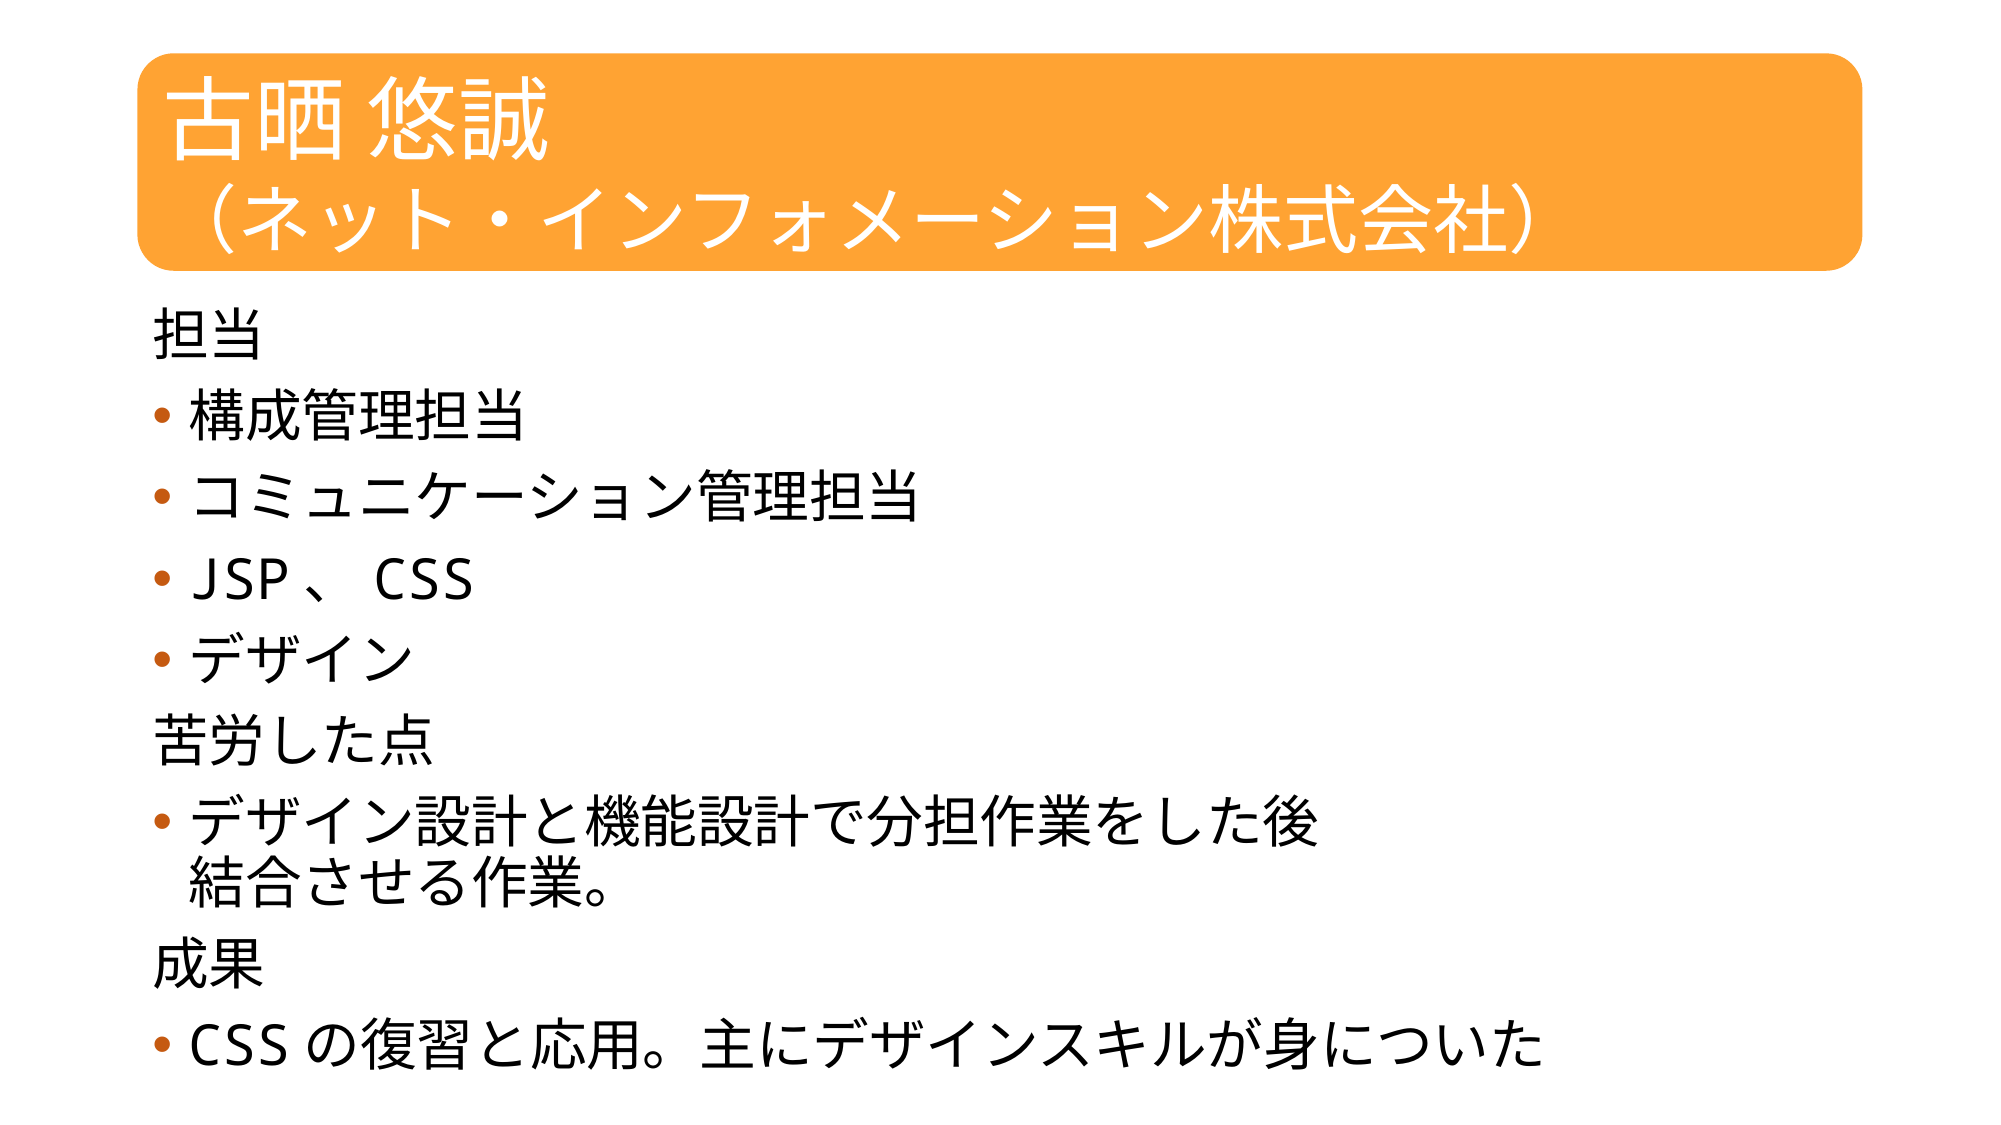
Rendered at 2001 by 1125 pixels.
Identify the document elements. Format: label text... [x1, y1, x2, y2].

text_box 古晒 悠誠 （ネット・インフォメーション株式会社） [136, 52, 1864, 272]
list 担当 構成管理担当 コミュニケーション管理担当 JSP、CSS デザイン 苦労した点 デザイン設計と機能設計で分担作業をした後 結合させる作業。 成果 CSSの復習と応用。主にデザインスキルが身についた [137, 299, 1863, 1093]
